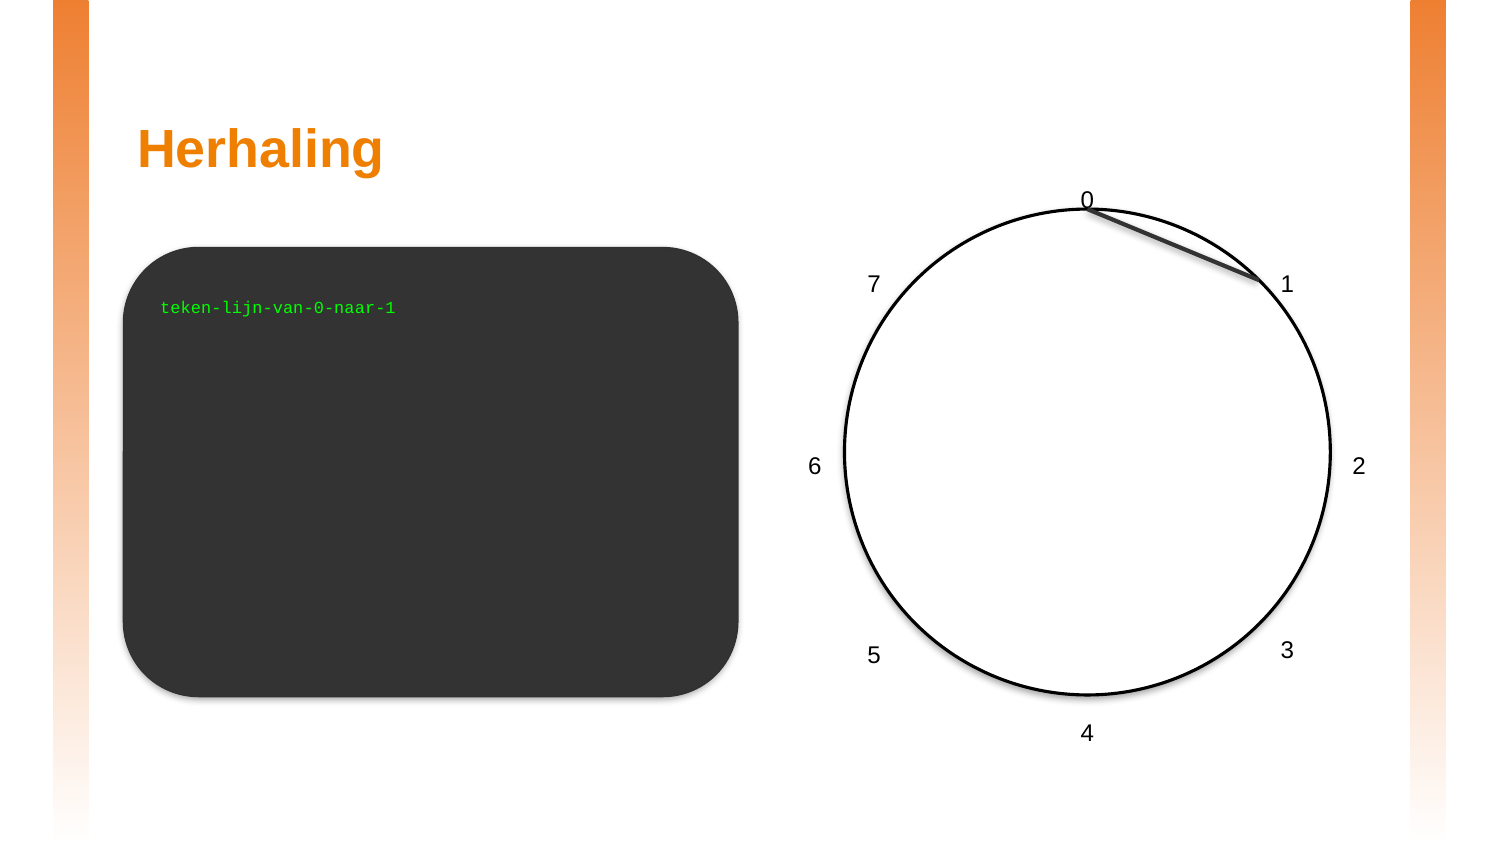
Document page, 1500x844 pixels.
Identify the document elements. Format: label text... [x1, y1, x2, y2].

text_box teken-lijn-van-0-naar-1 [122, 246, 739, 698]
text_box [785, 160, 1389, 743]
title Herhaling [122, 105, 1400, 186]
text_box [1087, 208, 1260, 281]
